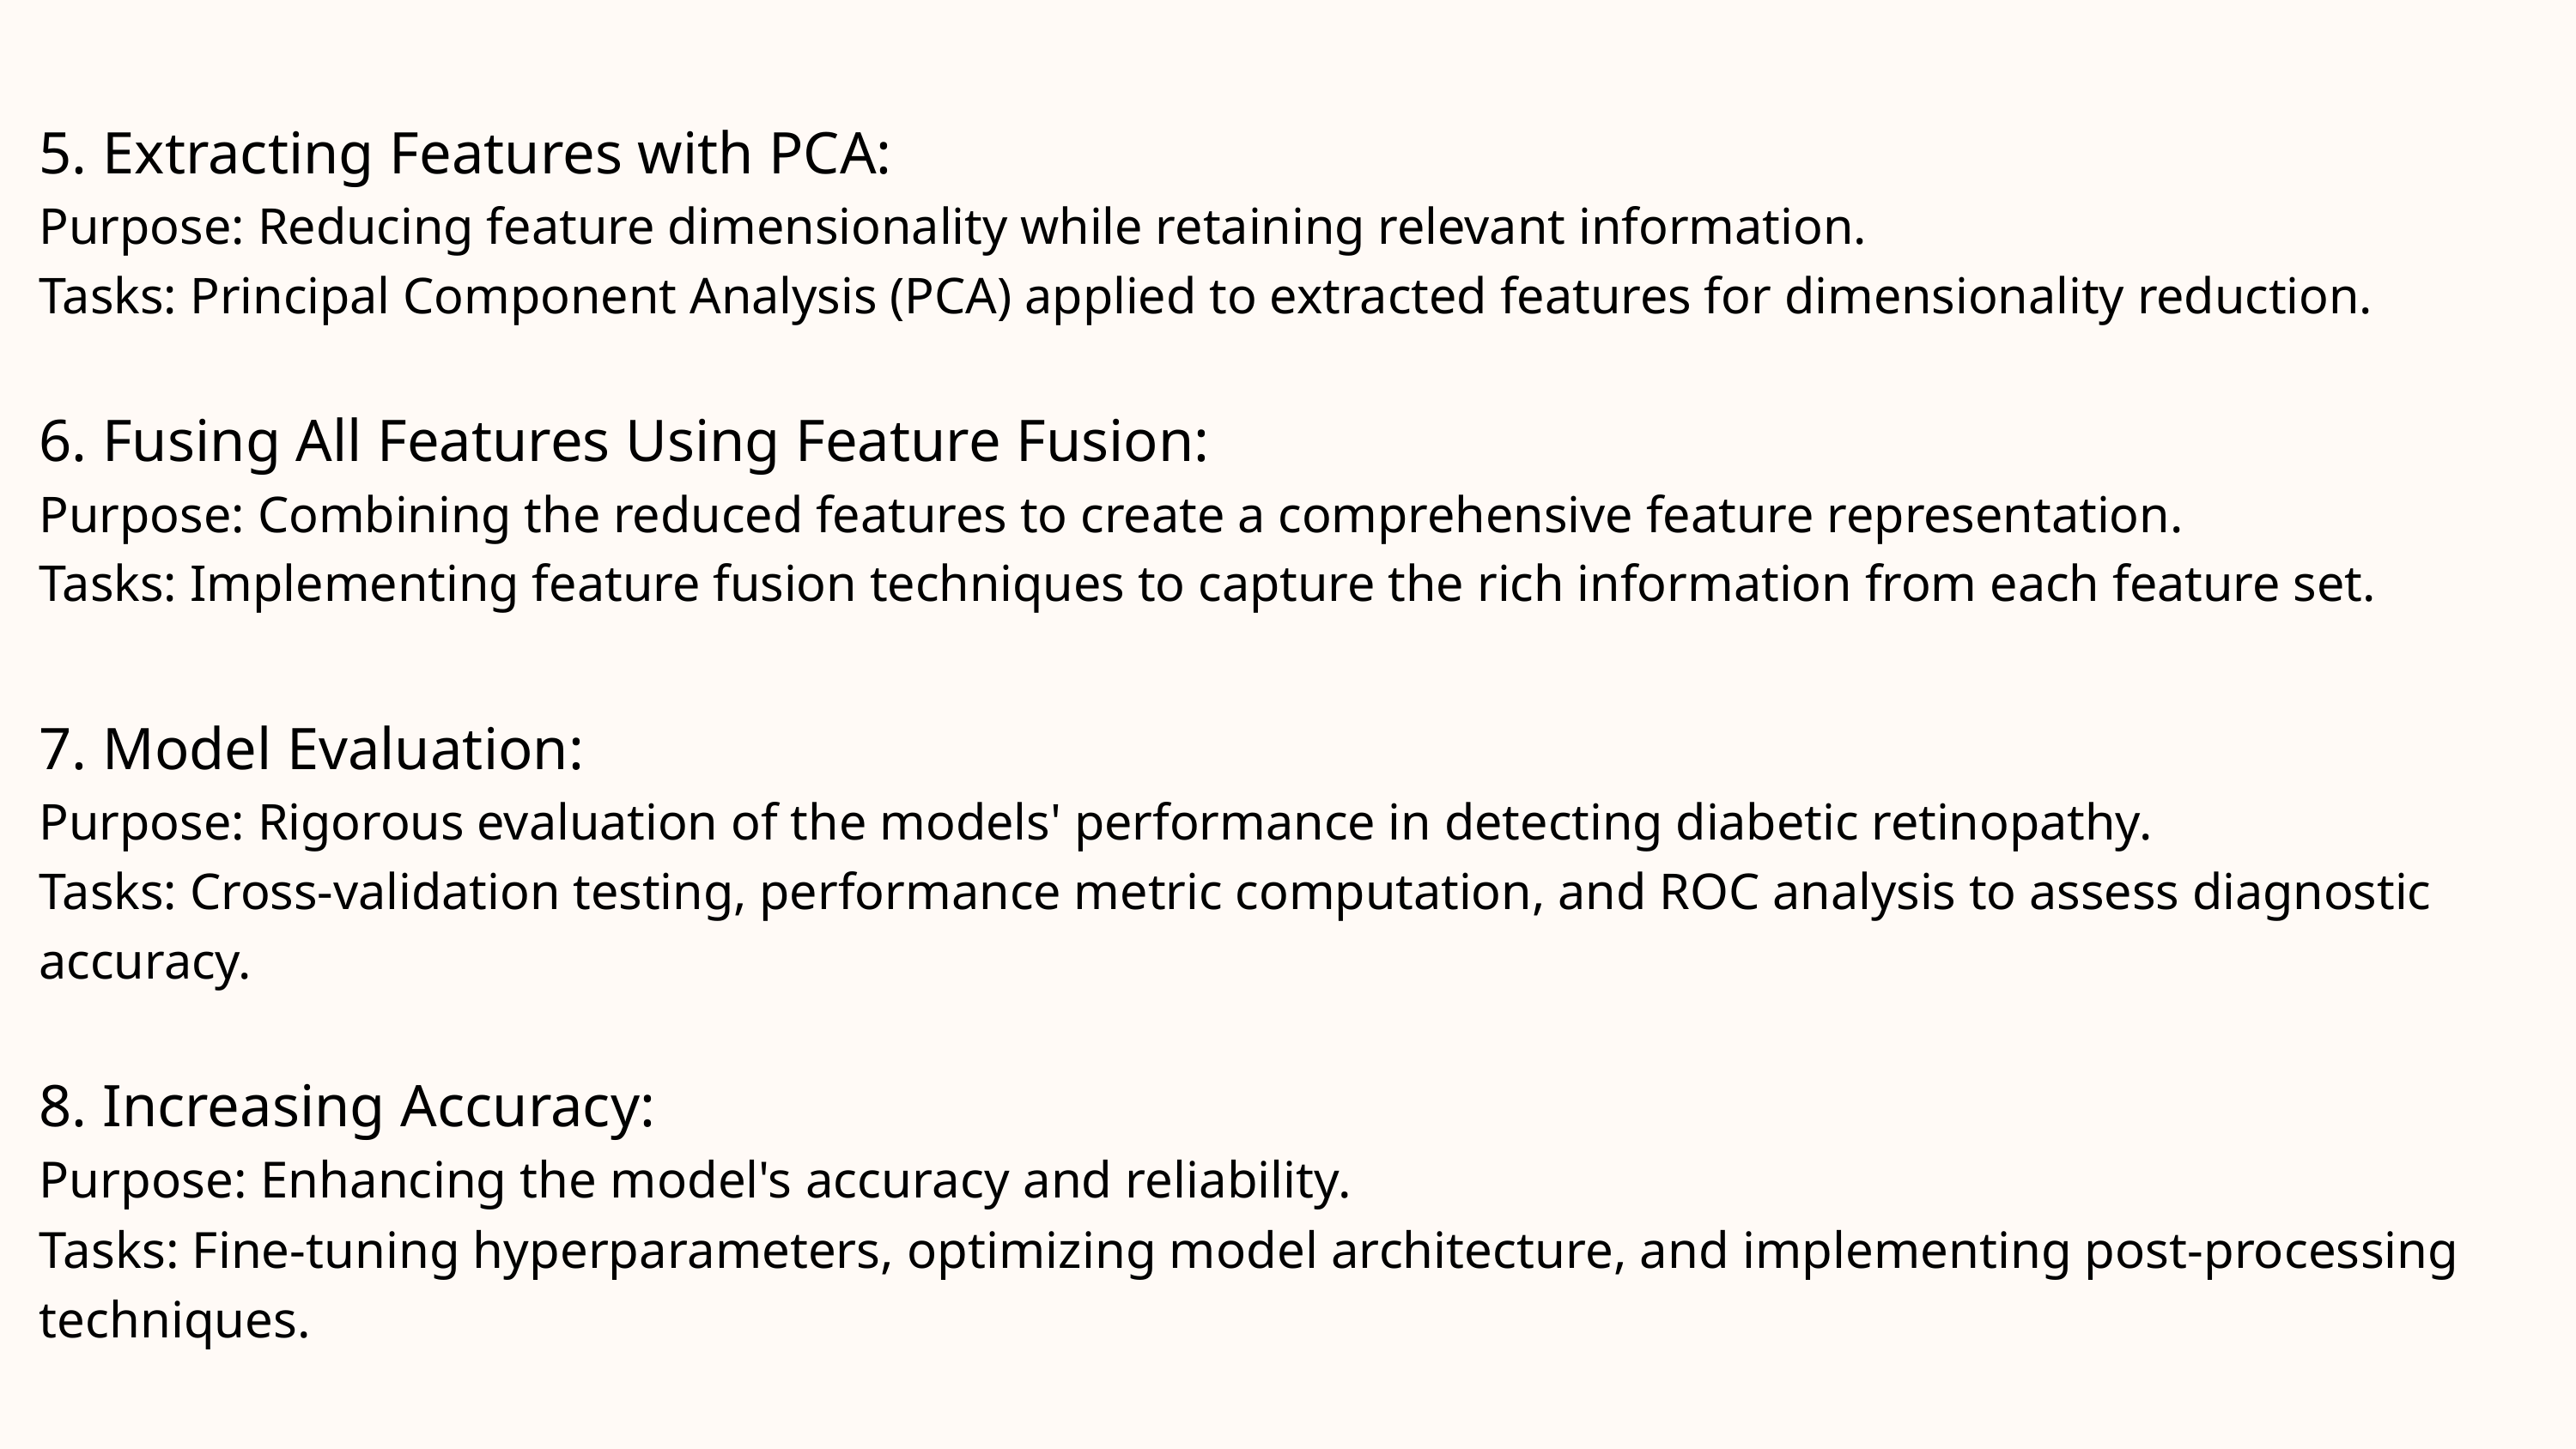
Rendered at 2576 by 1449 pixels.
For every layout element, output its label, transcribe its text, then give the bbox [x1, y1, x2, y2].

text_box 5. Extracting Features with PCA: Purpose: Reducing feature dimensionality while retaining relevant information. Tasks: Principal Component Analysis (PCA) applied to extracted features for dimensionality reduction. 6. Fusing All Features Using Feature Fusion: Purpose: Combining the reduced features to create a comprehensive feature representation. Tasks: Implementing feature fusion techniques to capture the rich information from each feature set. 7. Model Evaluation: Purpose: Rigorous evaluation of the models' performance in detecting diabetic retinopathy. Tasks: Cross-validation testing, performance metric computation, and ROC analysis to assess diagnostic accuracy. 8. Increasing Accuracy: Purpose: Enhancing the model's accuracy and reliability. Tasks: Fine-tuning hyperparameters, optimizing model architecture, and implementing post-processing techniques. [39, 104, 2537, 1349]
